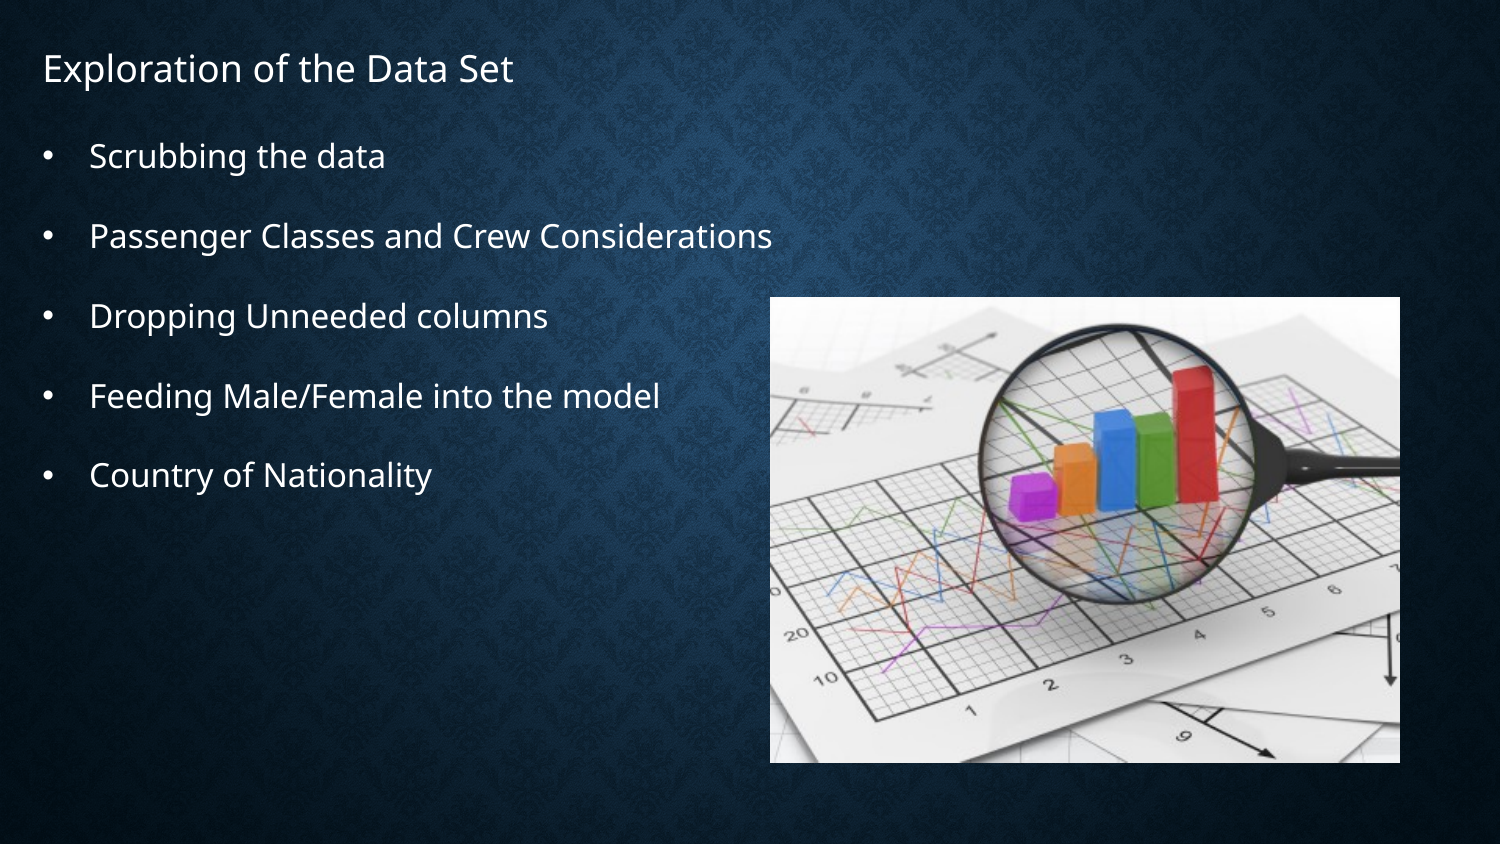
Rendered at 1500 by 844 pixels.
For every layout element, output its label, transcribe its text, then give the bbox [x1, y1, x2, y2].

picture [769, 296, 1401, 764]
text_box Exploration of the Data Set Scrubbing the data Passenger Classes and Crew Considerations Dropping Unneeded columns Feeding Male/Female into the model Country of Nationality [27, 37, 1470, 502]
